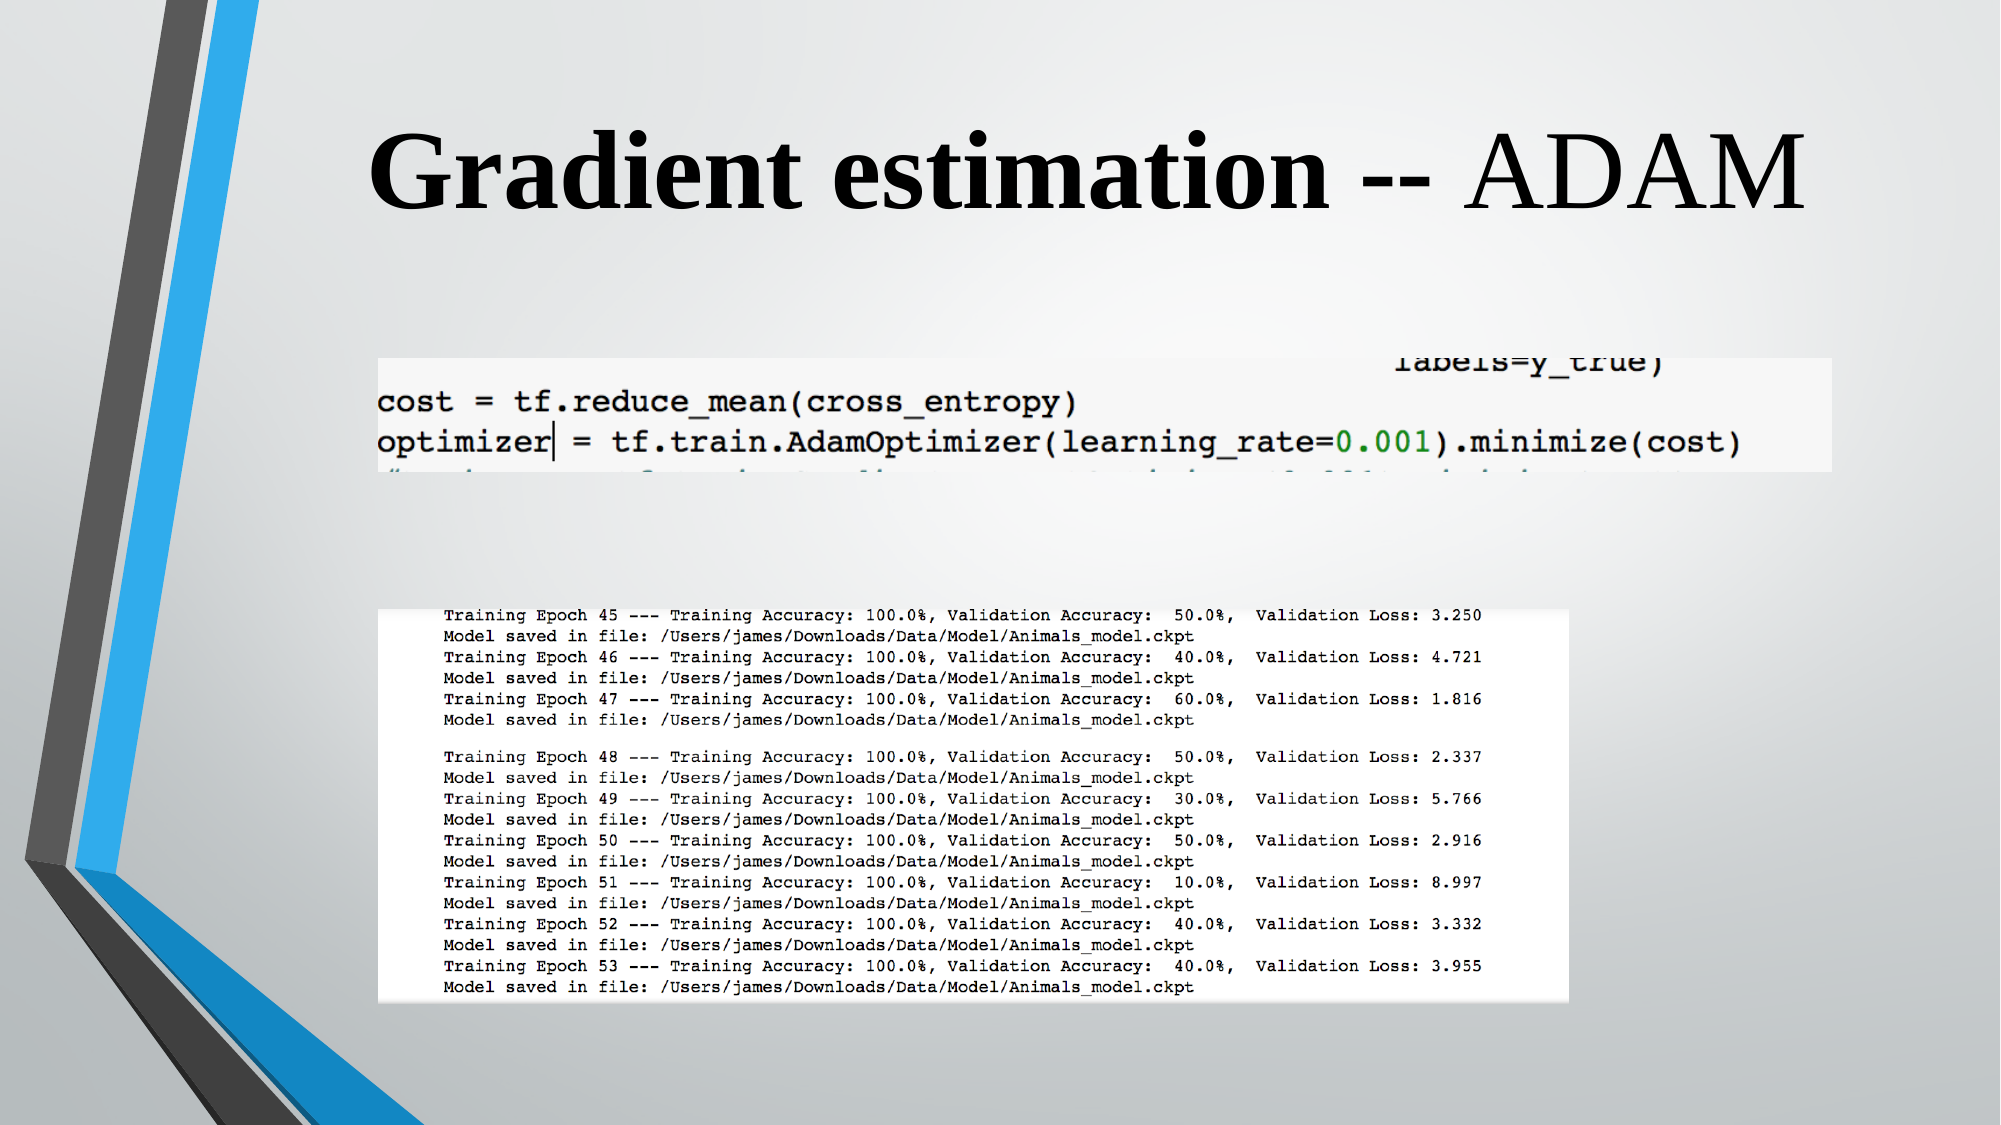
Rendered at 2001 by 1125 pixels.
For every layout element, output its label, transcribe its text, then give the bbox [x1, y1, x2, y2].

picture [378, 609, 1570, 1004]
picture [378, 358, 1833, 473]
text_box Gradient estimation -- ADAM [351, 88, 1972, 239]
